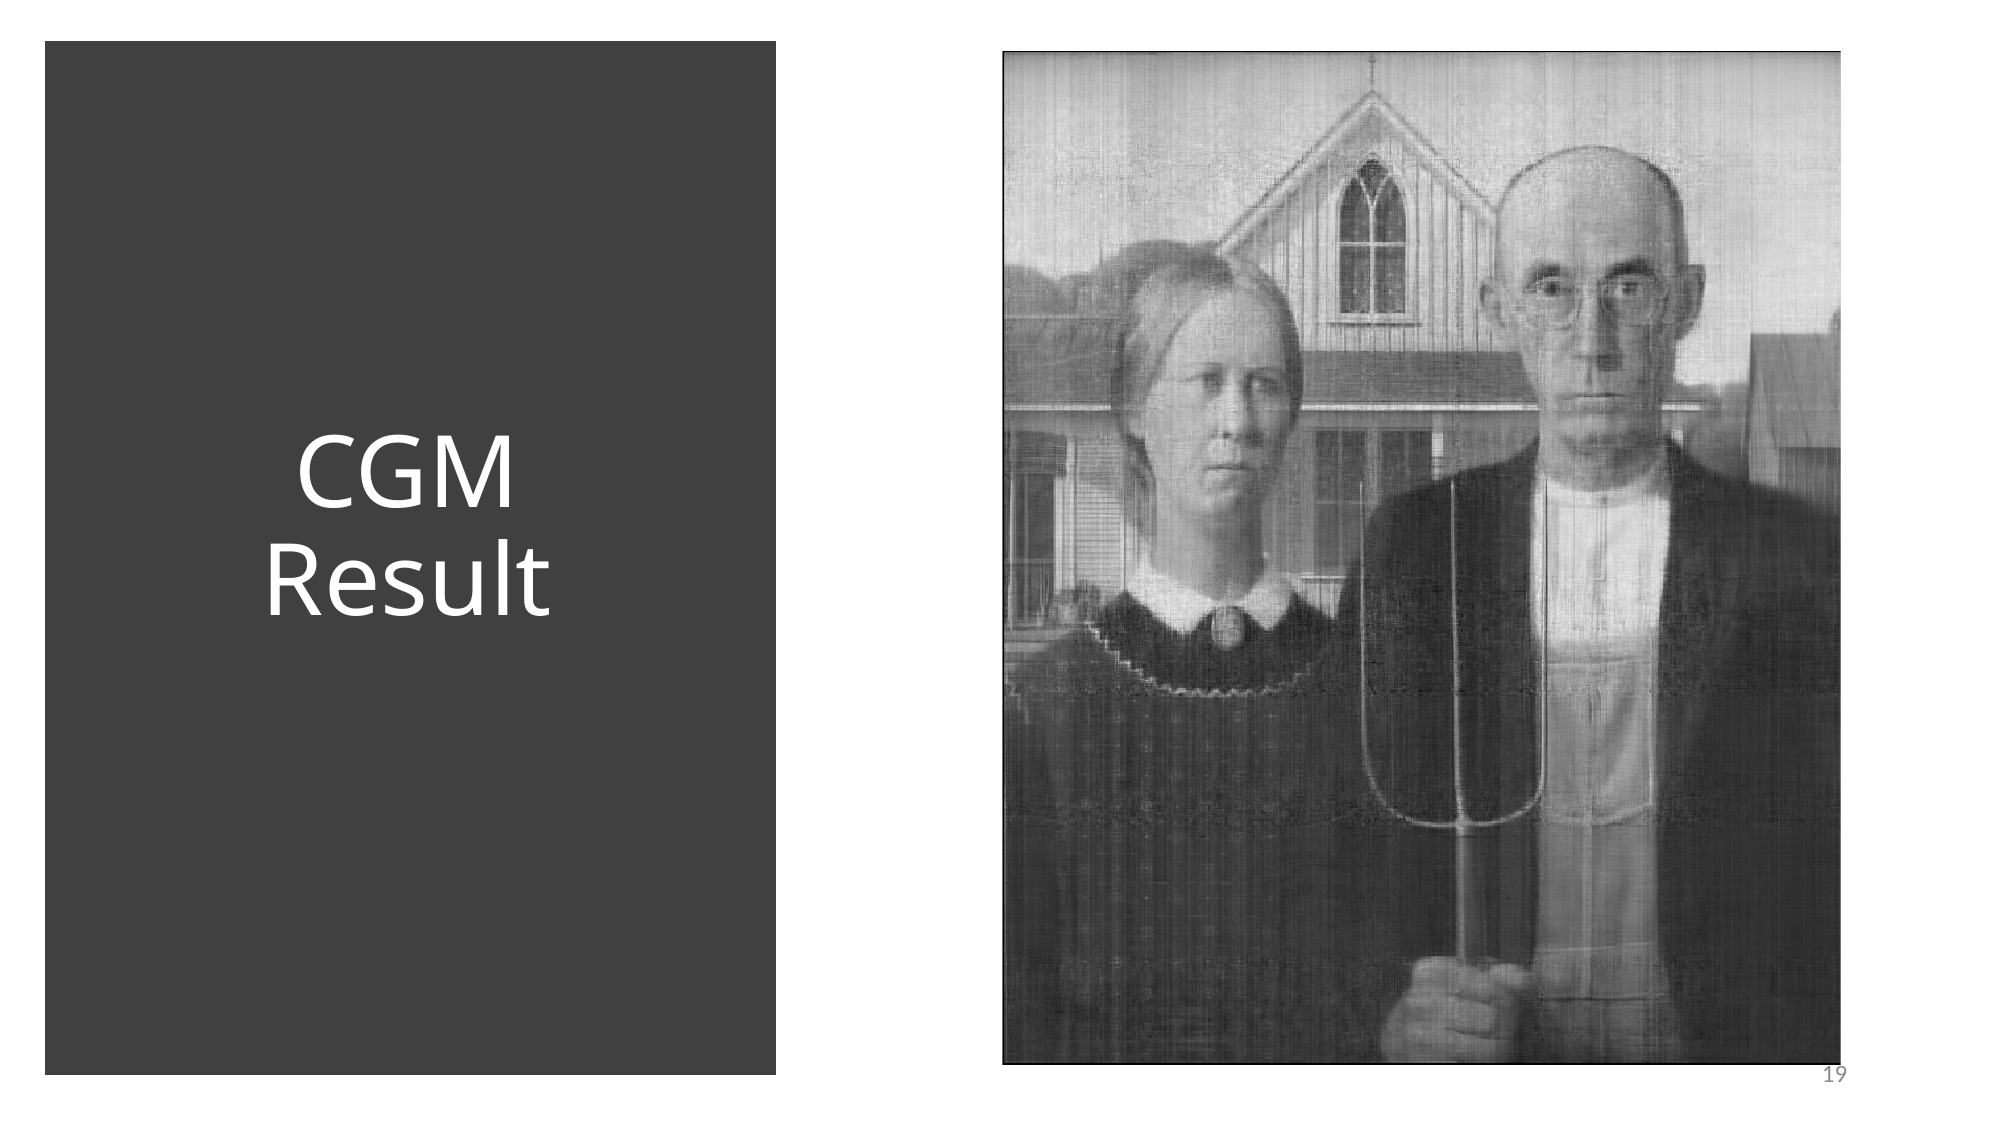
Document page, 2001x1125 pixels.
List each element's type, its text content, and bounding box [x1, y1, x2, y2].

slide_number 19 [1412, 1042, 1863, 1103]
text_box [54, 50, 767, 1066]
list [999, 51, 1841, 1065]
title CGM Result [121, 121, 693, 936]
